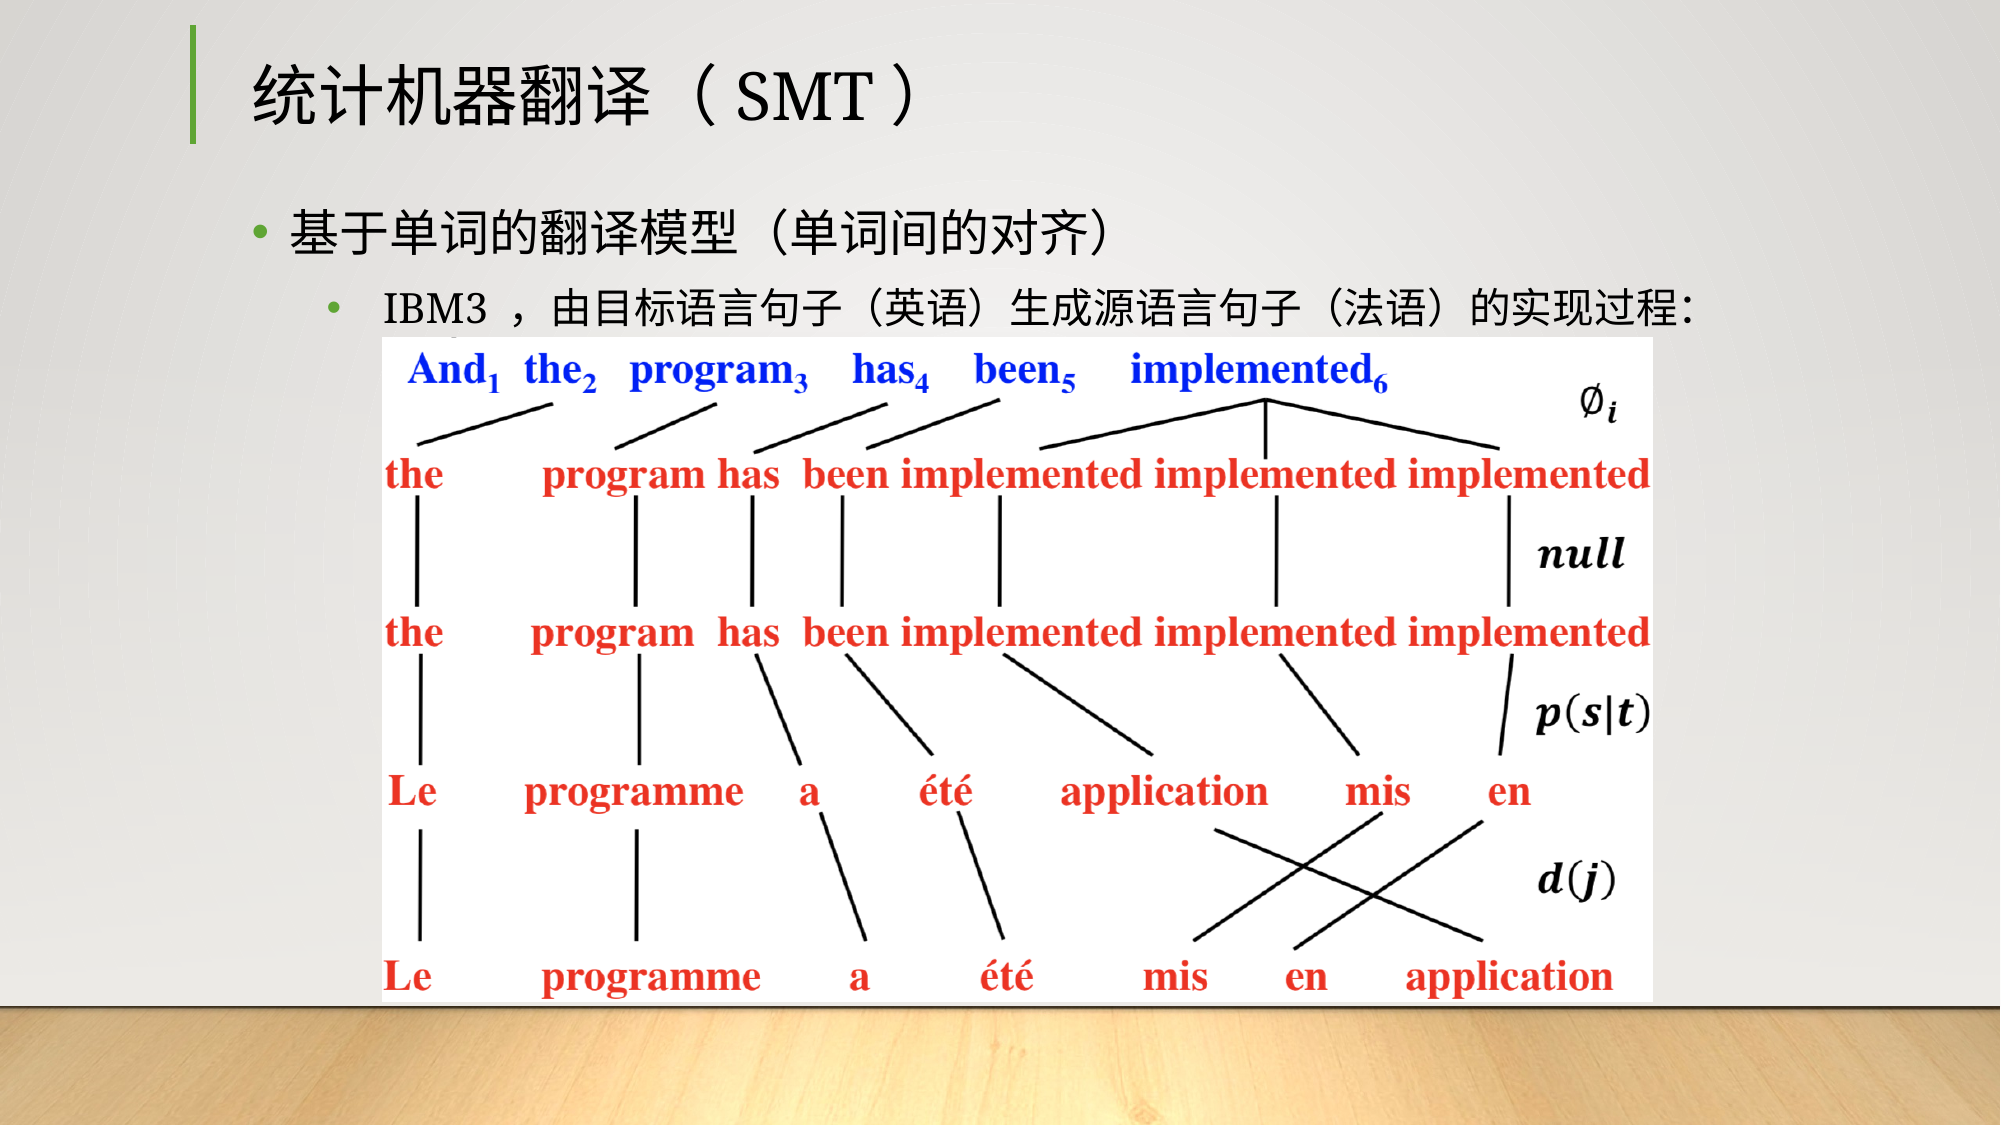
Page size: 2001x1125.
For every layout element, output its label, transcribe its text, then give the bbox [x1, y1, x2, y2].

list 基于单词的翻译模型（单词间的对齐） IBM3 ，由目标语言句子（英语）生成源语言句子（法语）的实现过程： [236, 193, 1799, 427]
picture [382, 337, 1653, 1002]
title 统计机器翻译（SMT） [236, 23, 1799, 143]
picture [0, 1006, 2000, 1125]
